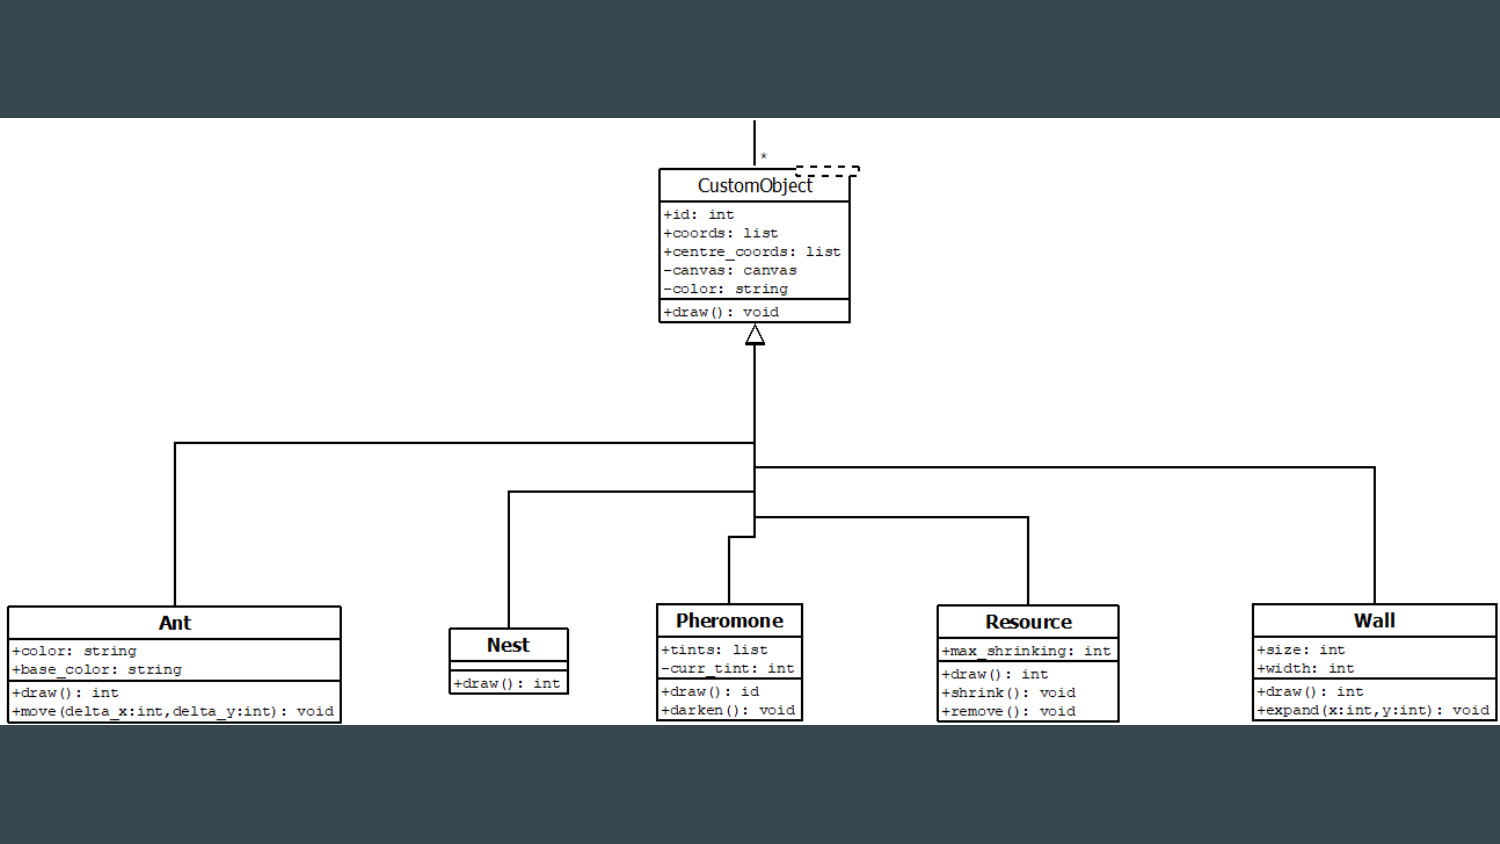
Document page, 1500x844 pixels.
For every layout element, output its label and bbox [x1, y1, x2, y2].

picture [0, 118, 1500, 726]
